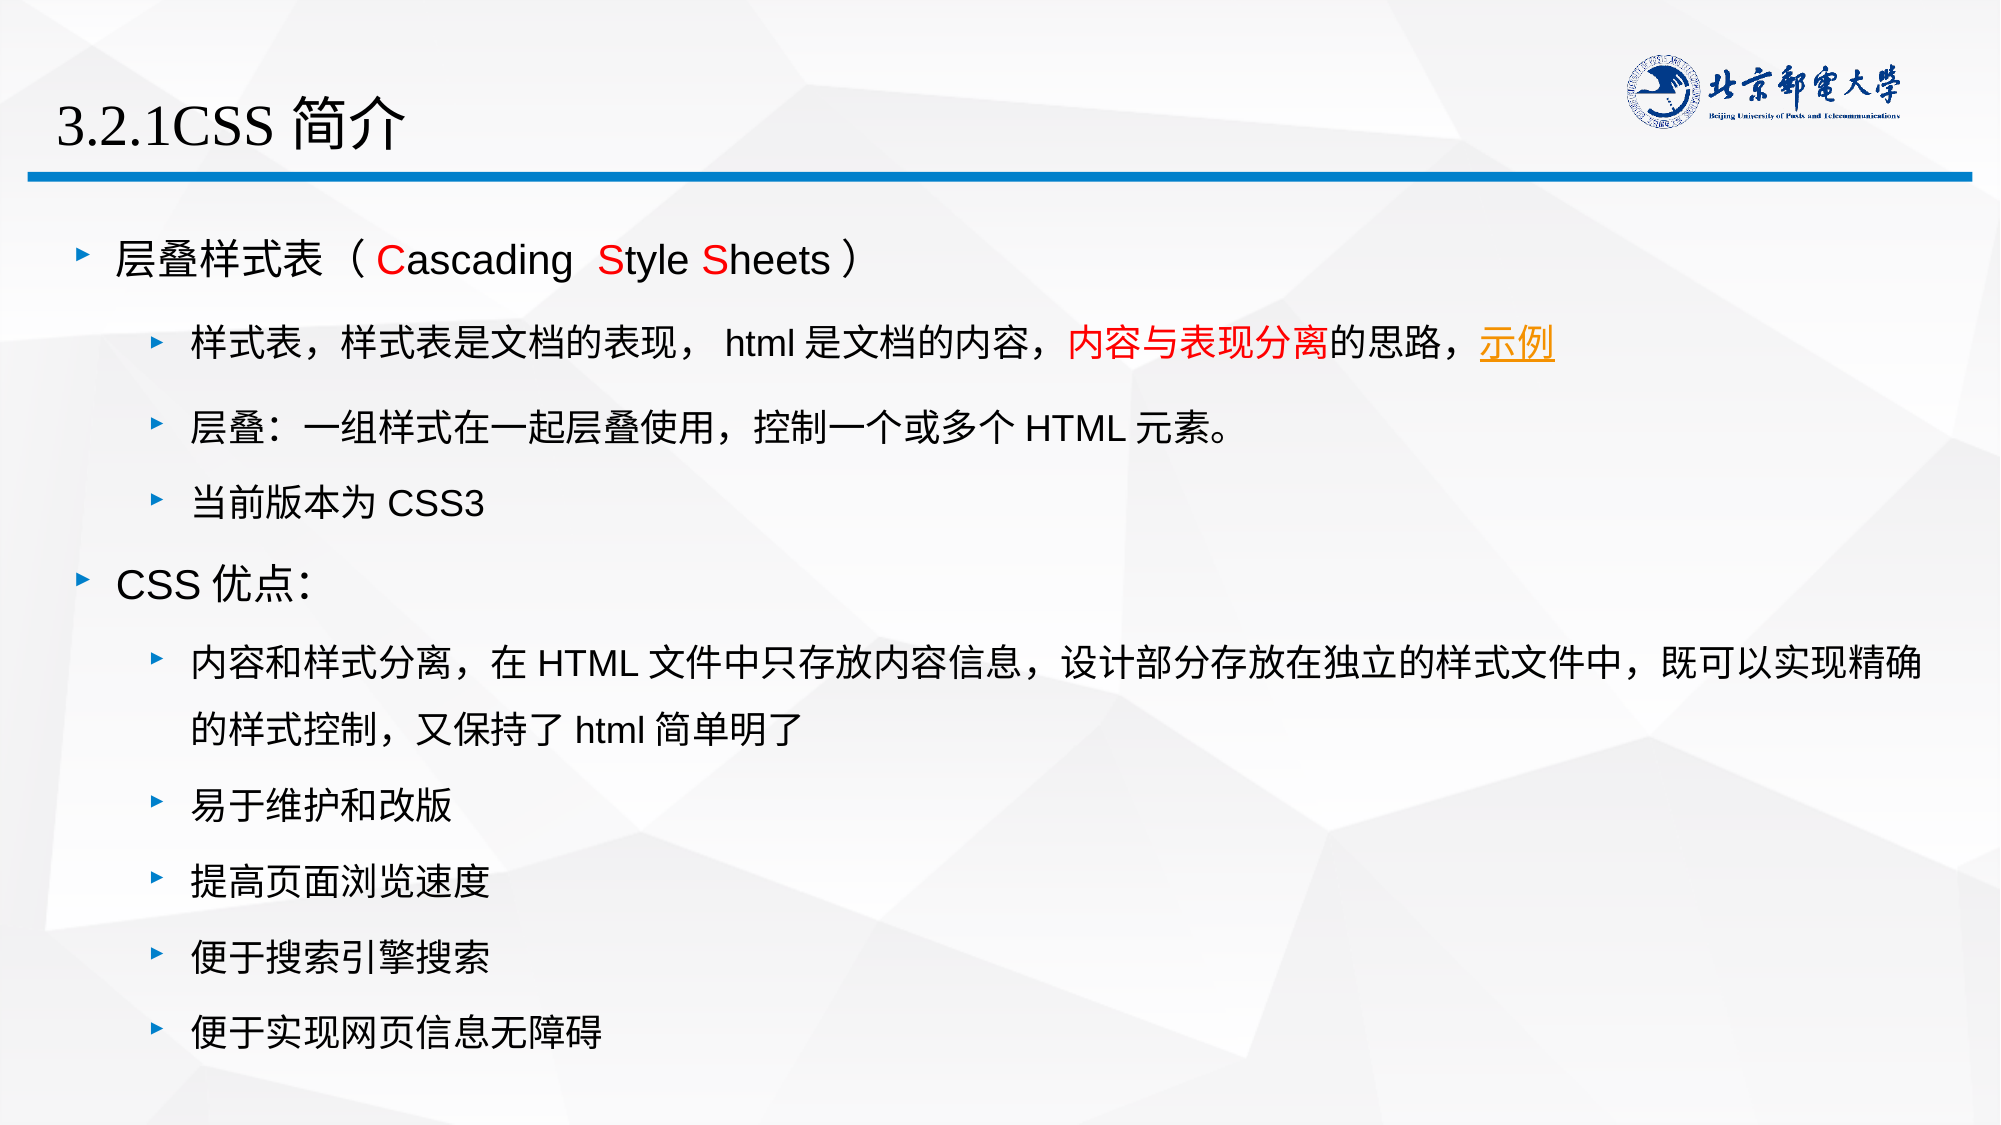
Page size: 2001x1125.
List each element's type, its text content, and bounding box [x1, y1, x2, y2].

picture [0, 0, 2000, 1125]
title 3.2.1CSS简介 [41, 52, 1188, 200]
text_box 层叠样式表（Cascading Style Sheets） 样式表，样式表是文档的表现，html是文档的内容，内容与表现分离的思路，示例 层叠：一组样式在一起层叠使用，控制一个或多个HTML元素。 当前版本为CSS3 CSS优点： 内容和样式分离，在HTML文件中只存放内容信息，设计部分存放在独立的样式文件中，既可以实现精确的样式控制，又保持了html简单明了 易于维护和改版 提高页面浏览速度 便于搜索引擎搜索 便于实现网页信息无障碍 [41, 200, 1943, 1107]
